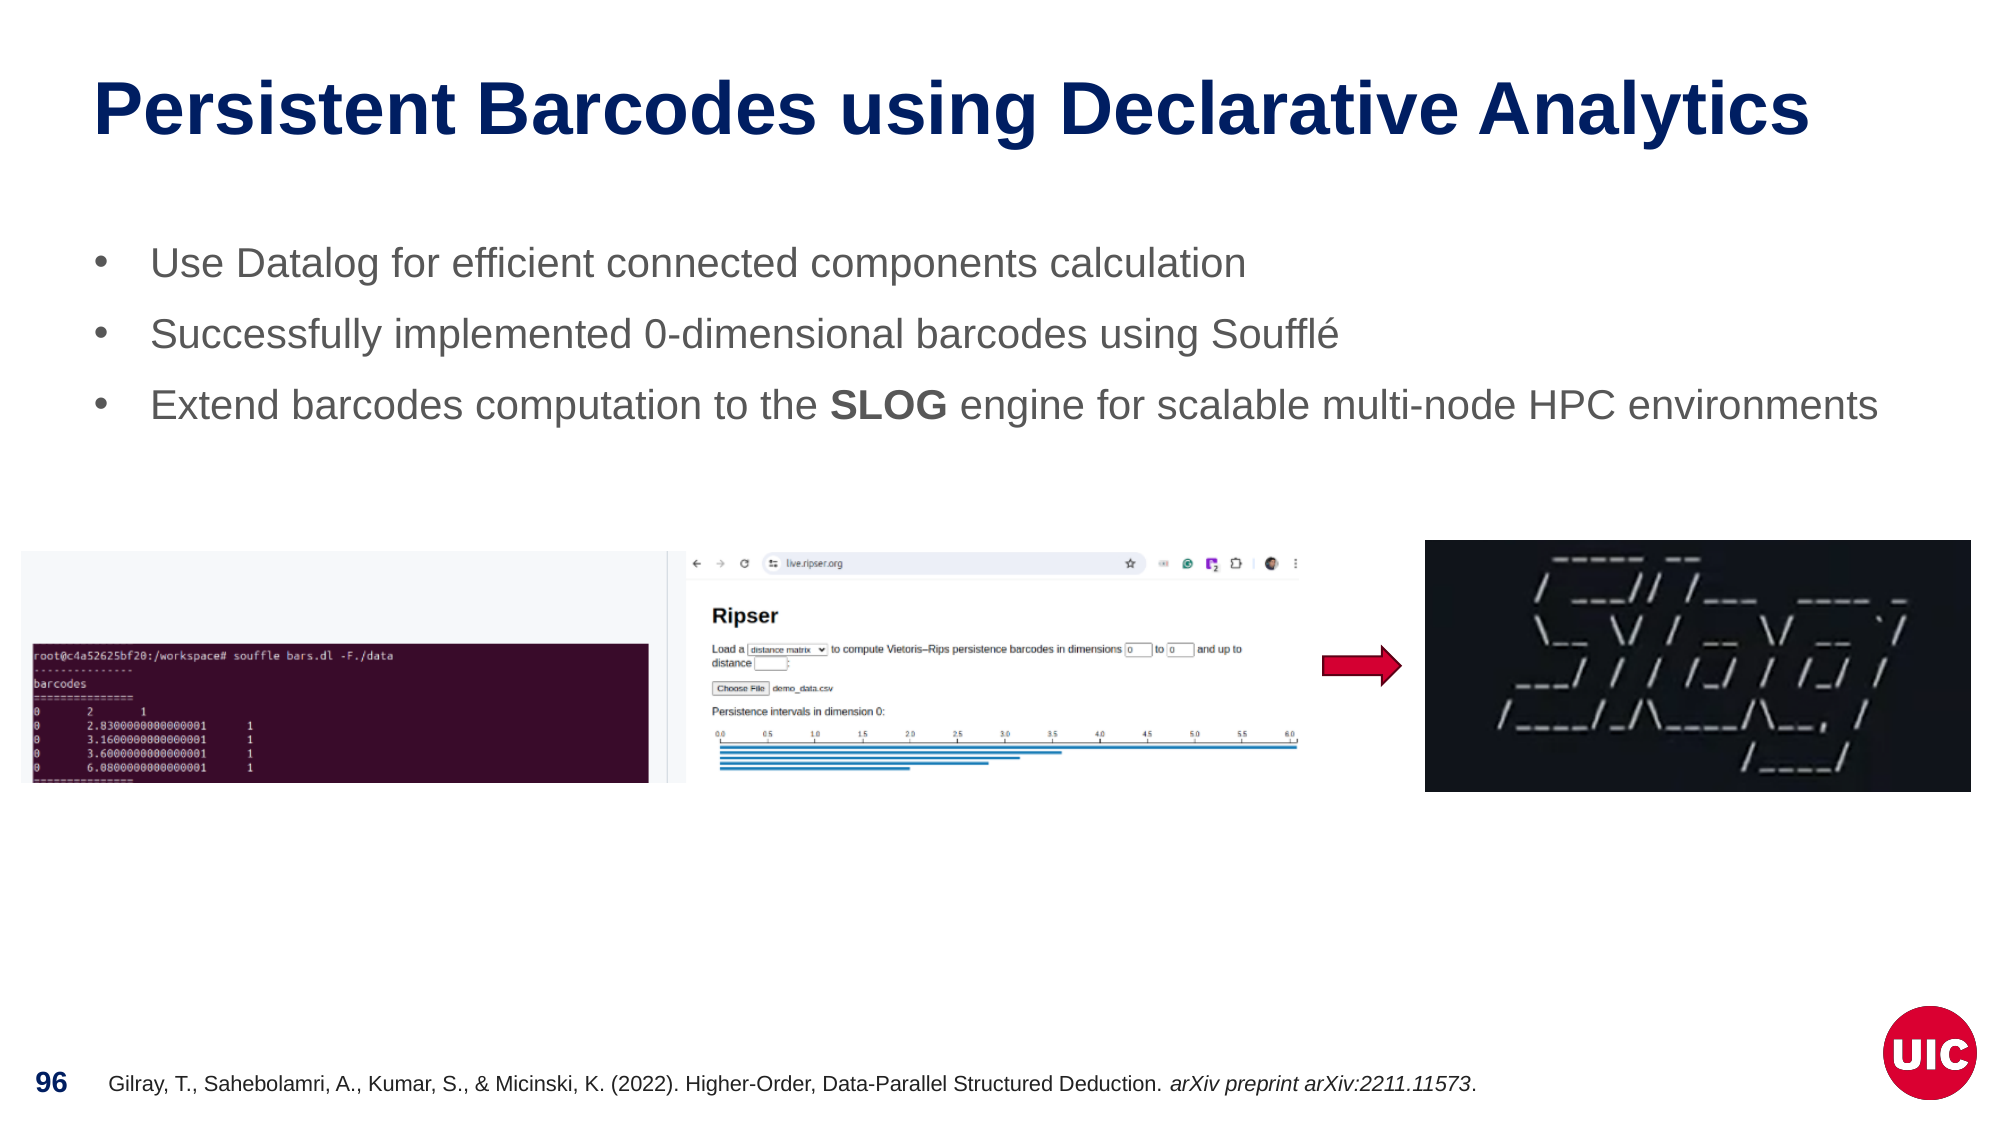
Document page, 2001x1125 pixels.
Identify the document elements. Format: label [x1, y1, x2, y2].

list [93, 235, 1907, 973]
text_box [1322, 644, 1403, 688]
picture [1425, 539, 1971, 792]
picture [1880, 1004, 1980, 1102]
picture [21, 551, 1299, 783]
title [93, 70, 1907, 204]
text_box [93, 1061, 1869, 1103]
